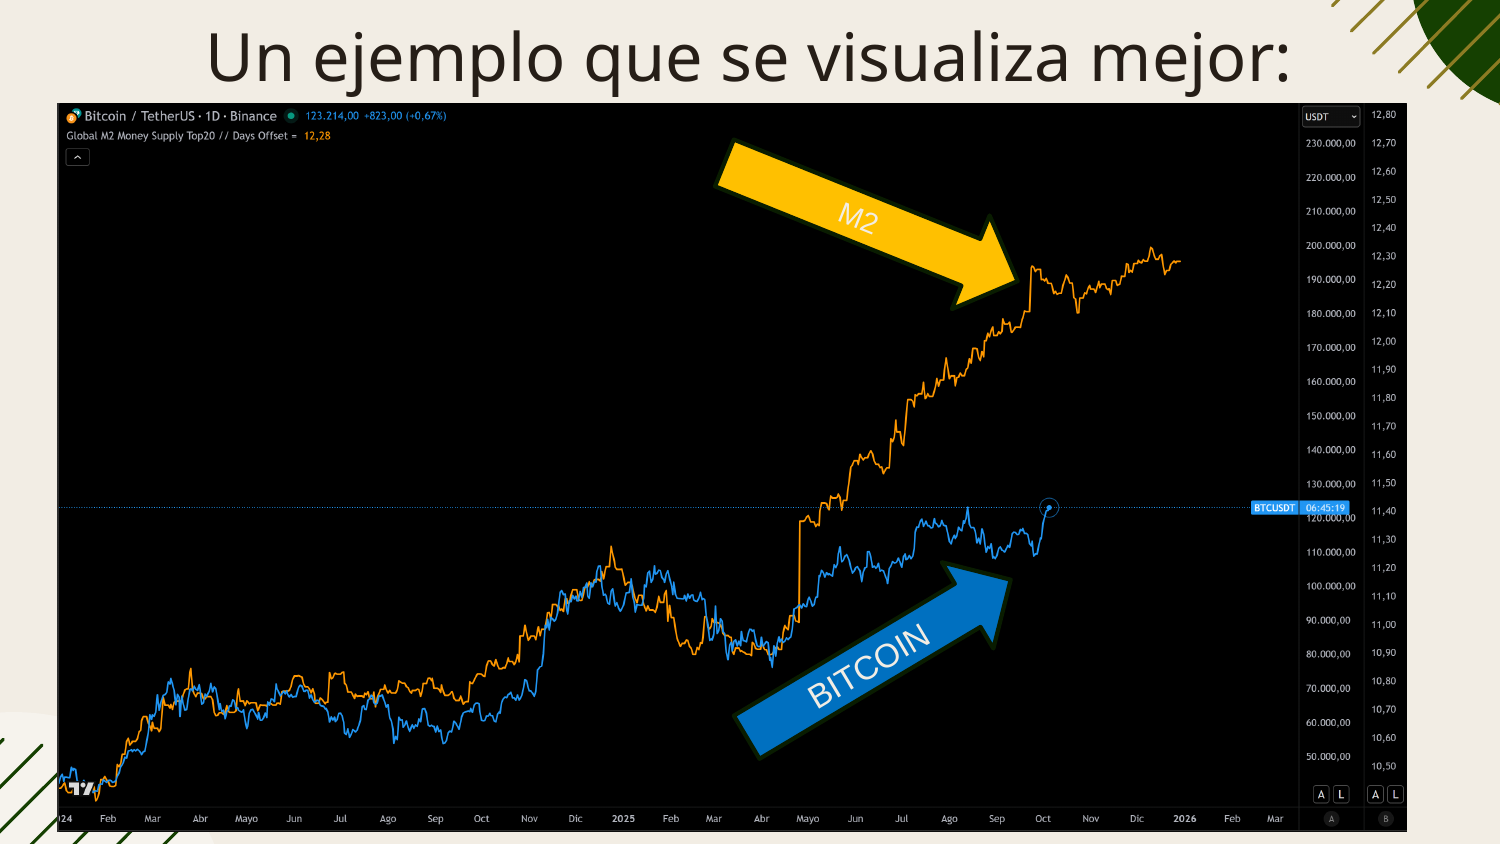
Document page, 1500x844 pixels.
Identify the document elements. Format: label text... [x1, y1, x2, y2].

text_box Un ejemplo que se visualiza mejor: [116, 0, 1383, 102]
picture [57, 103, 1407, 832]
